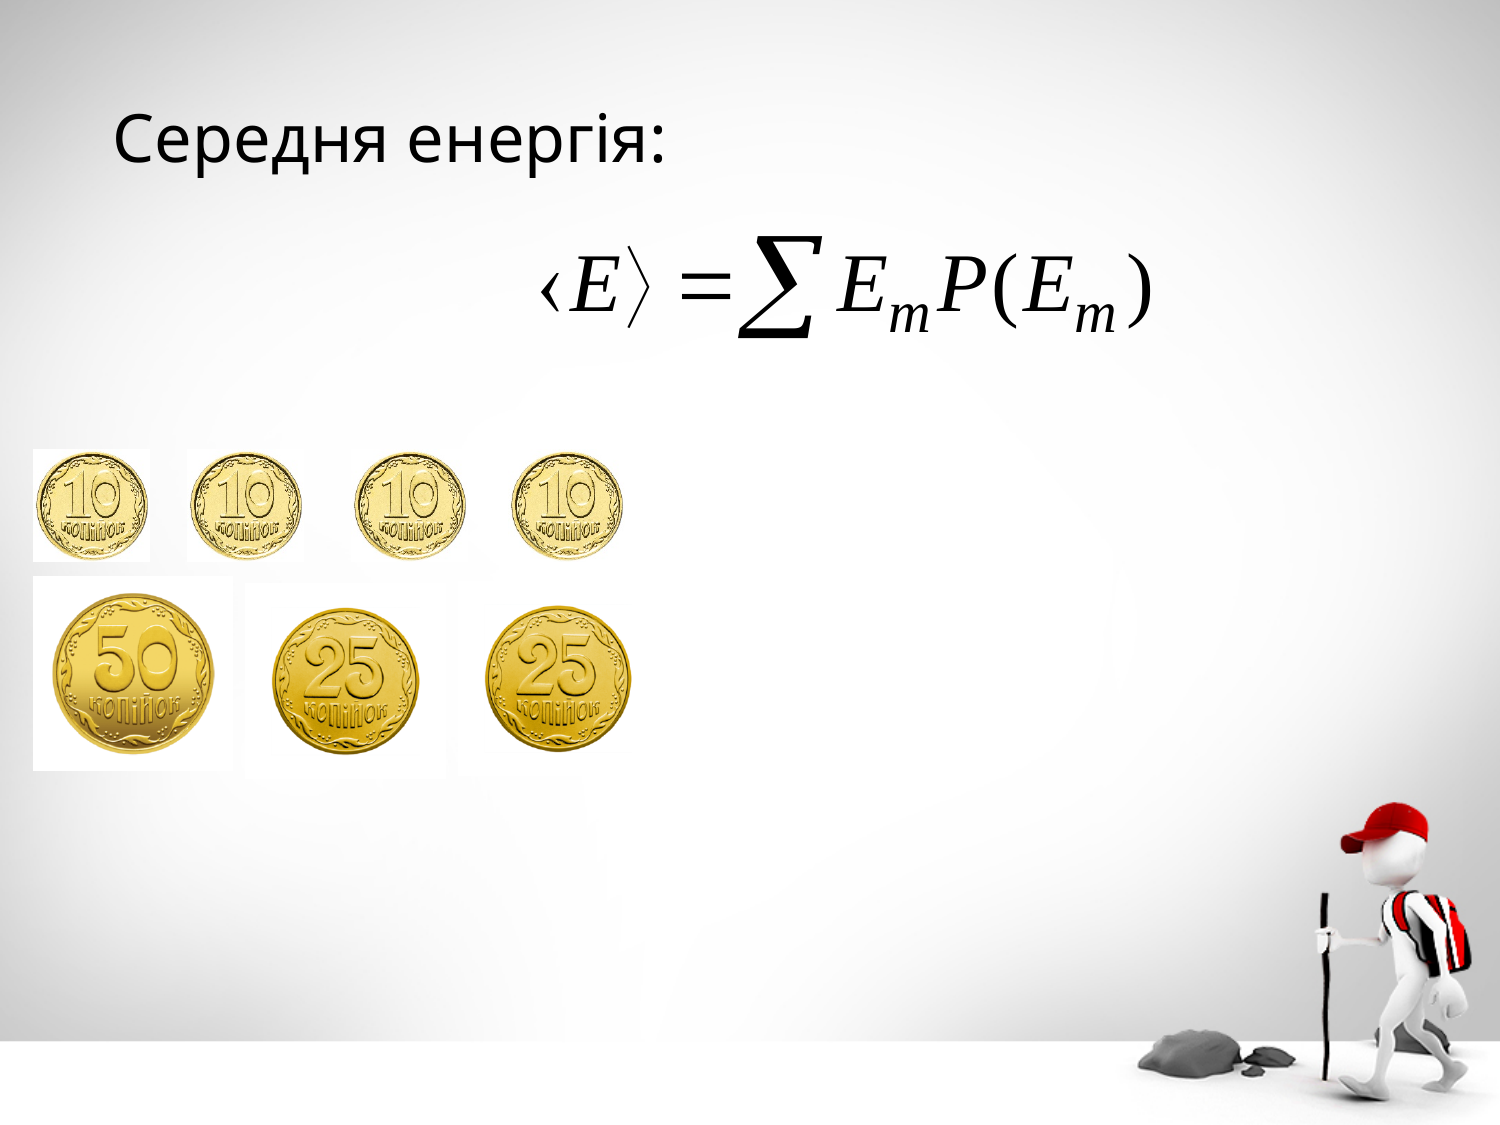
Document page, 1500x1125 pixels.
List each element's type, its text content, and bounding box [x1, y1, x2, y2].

text_box Середня енергія: [97, 88, 683, 183]
picture [0, 0, 1500, 1125]
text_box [534, 233, 1156, 347]
